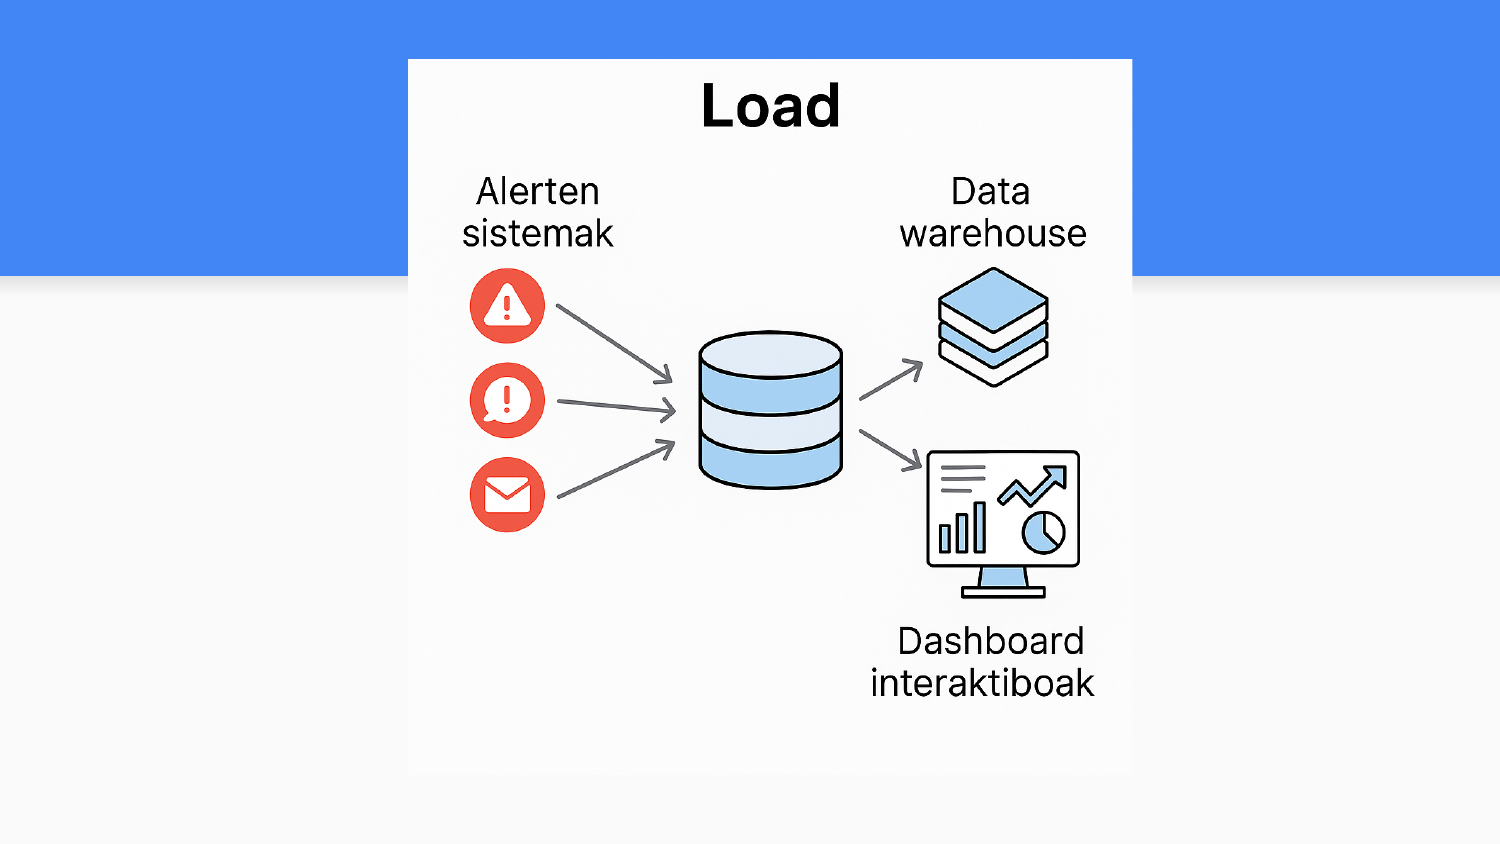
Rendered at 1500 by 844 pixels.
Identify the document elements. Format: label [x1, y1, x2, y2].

picture [407, 59, 1133, 785]
